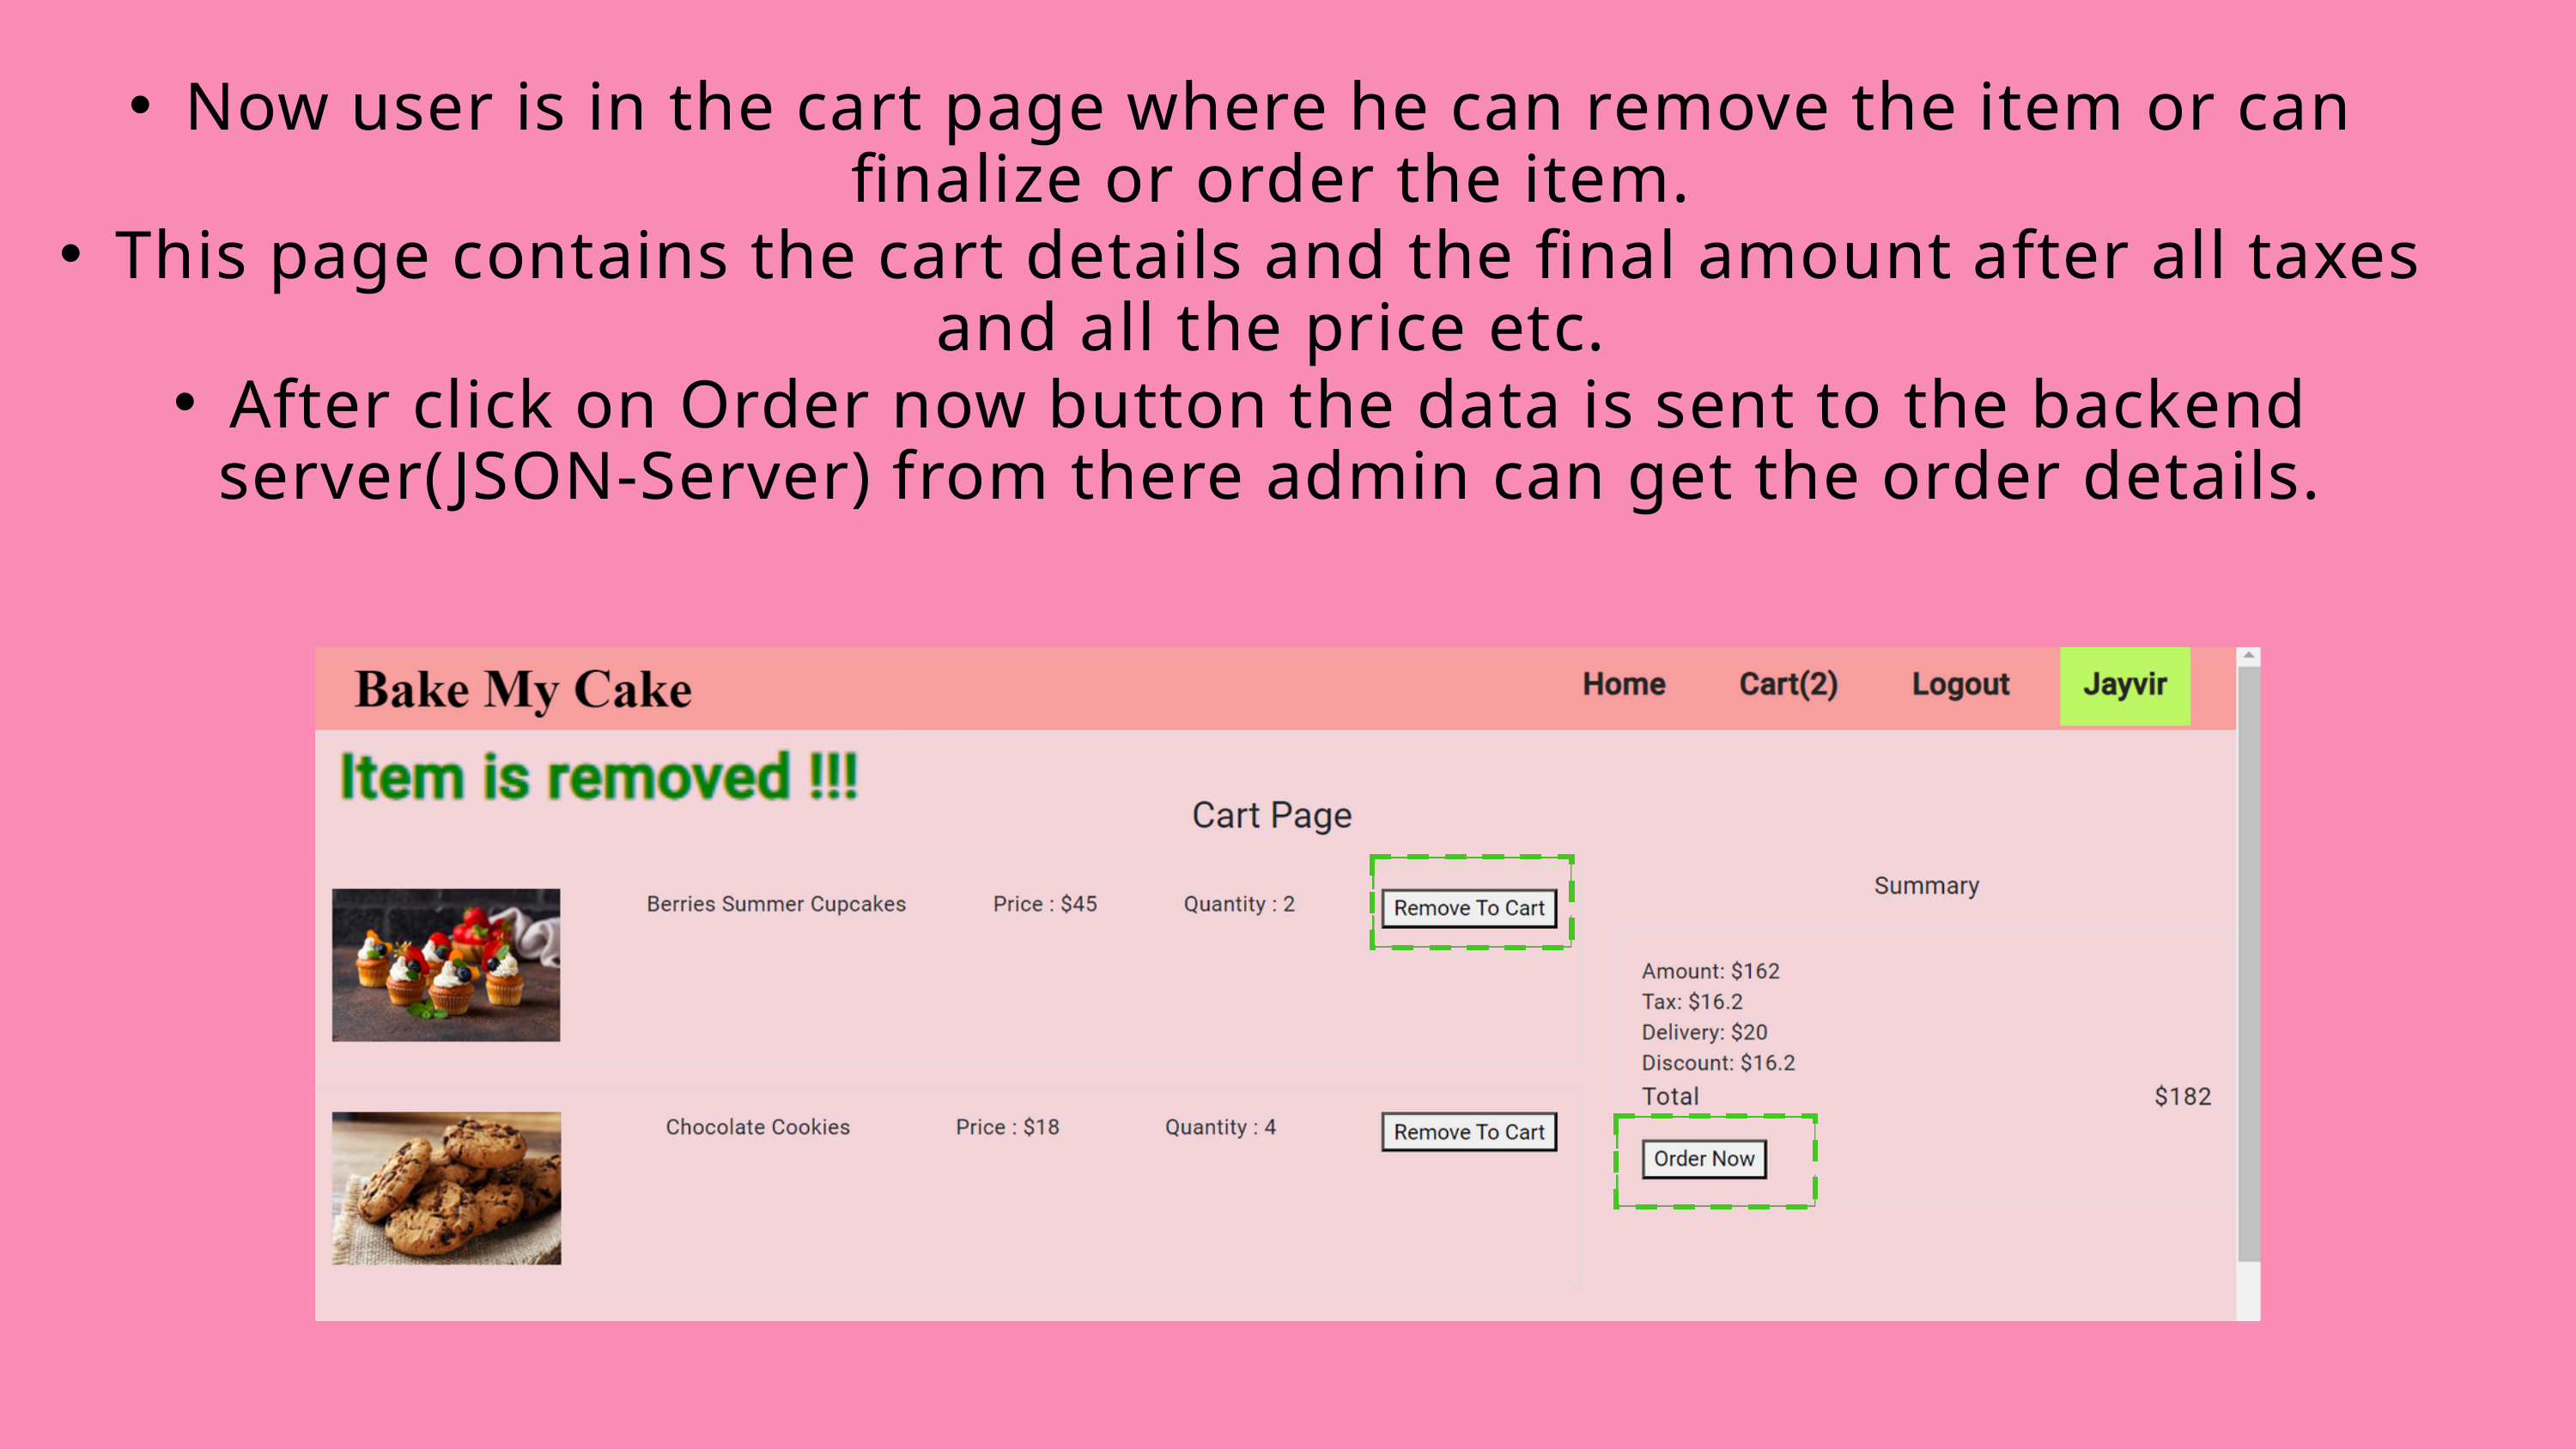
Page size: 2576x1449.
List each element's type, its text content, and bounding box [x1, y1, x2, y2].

text_box [1616, 1116, 1816, 1208]
text_box [1372, 857, 1572, 949]
text_box [315, 647, 2261, 1321]
text_box This page contains the cart details and the final amount after all taxes and all the price etc. [0, 220, 2432, 364]
text_box Now user is in the cart page where he can remove the item or can finalize or order the item. [0, 70, 2432, 215]
text_box [315, 733, 895, 837]
text_box After click on Order now button the data is sent to the backend server(JSON-Server) from there admin can get the order details. [0, 368, 2432, 513]
